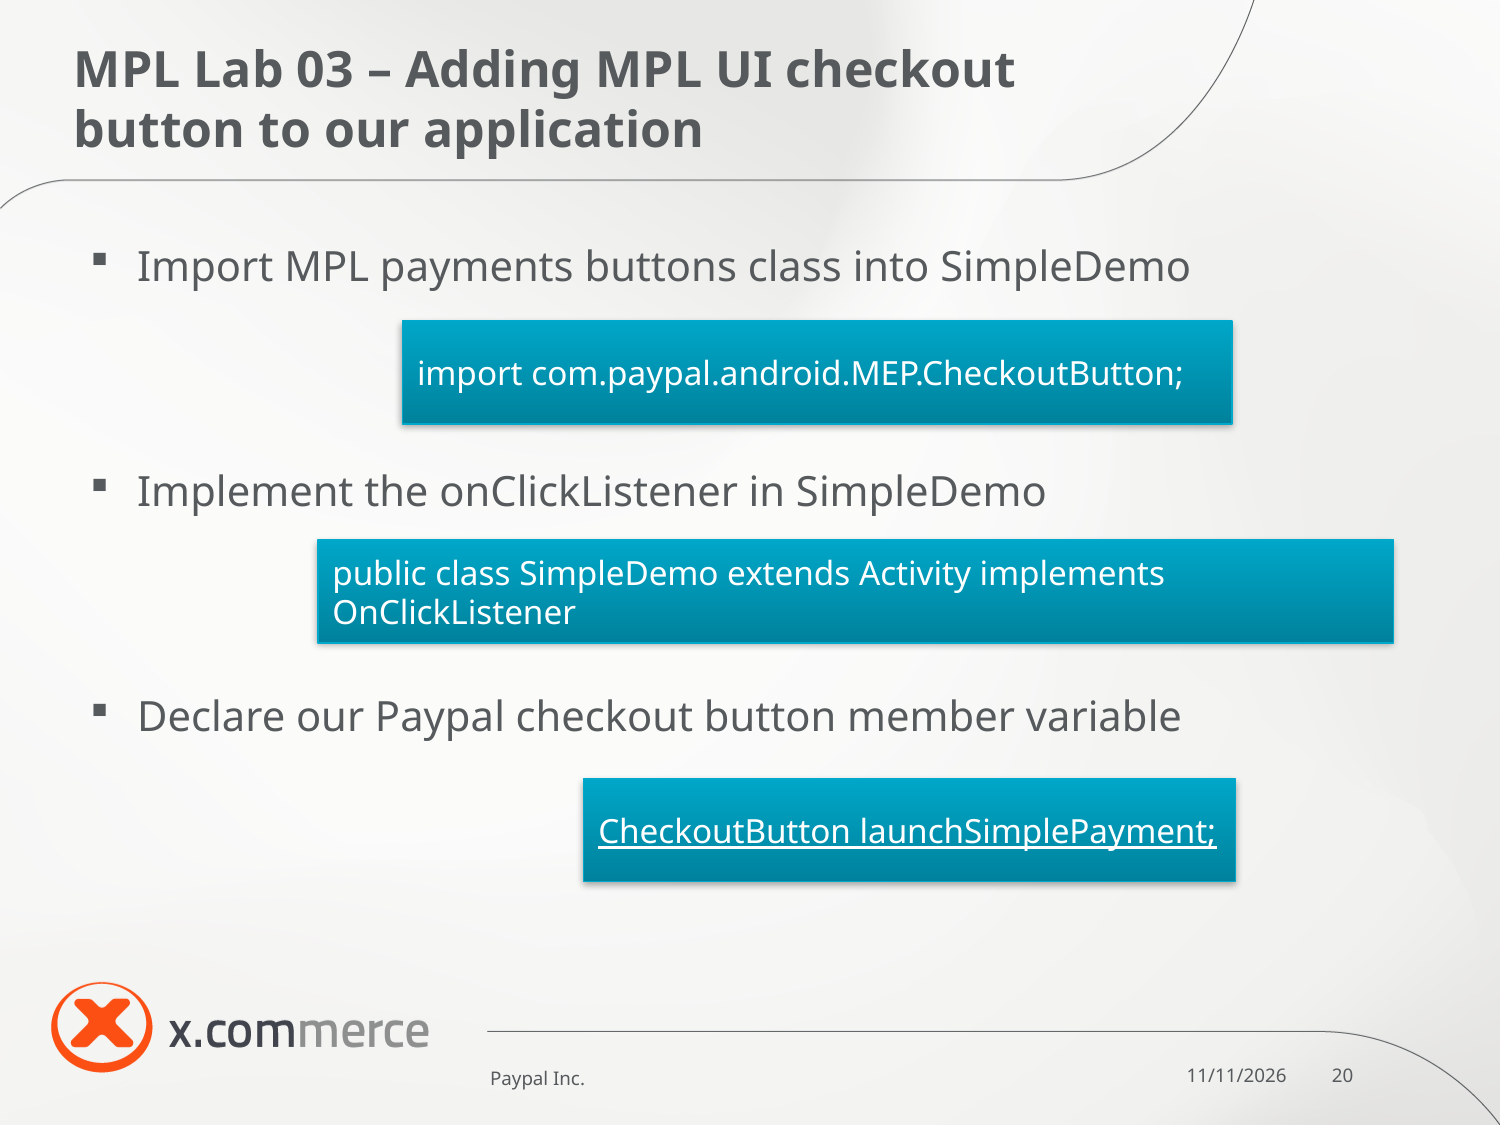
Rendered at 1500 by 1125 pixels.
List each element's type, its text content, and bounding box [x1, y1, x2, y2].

footer Paypal Inc. [475, 1062, 951, 1097]
list Import MPL payments buttons class into SimpleDemo Implement the onClickListener in SimpleDemo Declare our Paypal checkout button member variable [75, 232, 1425, 950]
slide_number 20 [1299, 1062, 1369, 1097]
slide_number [1096, 1062, 1299, 1097]
text_box import com.paypal.android.MEP.CheckoutButton; [402, 320, 1233, 425]
picture [0, 0, 1500, 1125]
title MPL Lab 03 – Adding MPL UI checkout button to our application [58, 35, 1170, 160]
text_box public class SimpleDemo extends Activity implements OnClickListener [317, 539, 1394, 644]
text_box CheckoutButton launchSimplePayment; [583, 778, 1236, 882]
